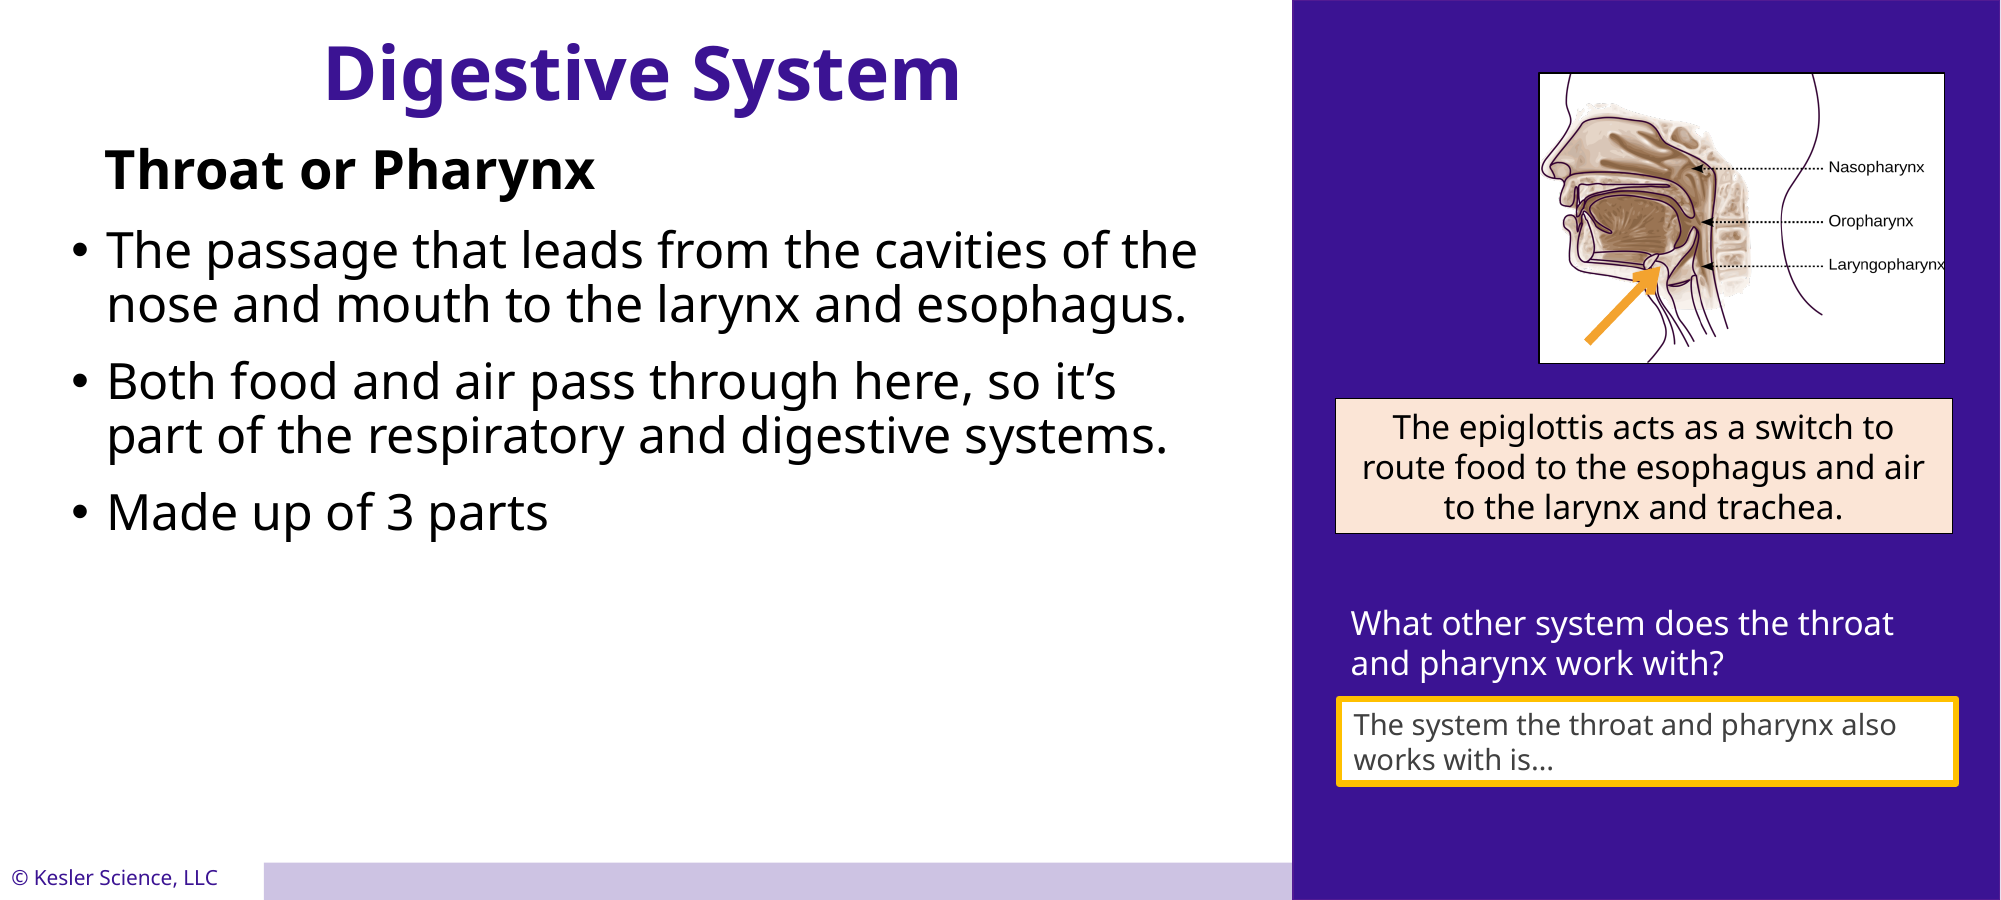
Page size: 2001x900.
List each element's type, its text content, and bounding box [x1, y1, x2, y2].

picture [1540, 74, 1944, 363]
text_box The system the throat and pharynx also works with is… [1338, 698, 1957, 784]
